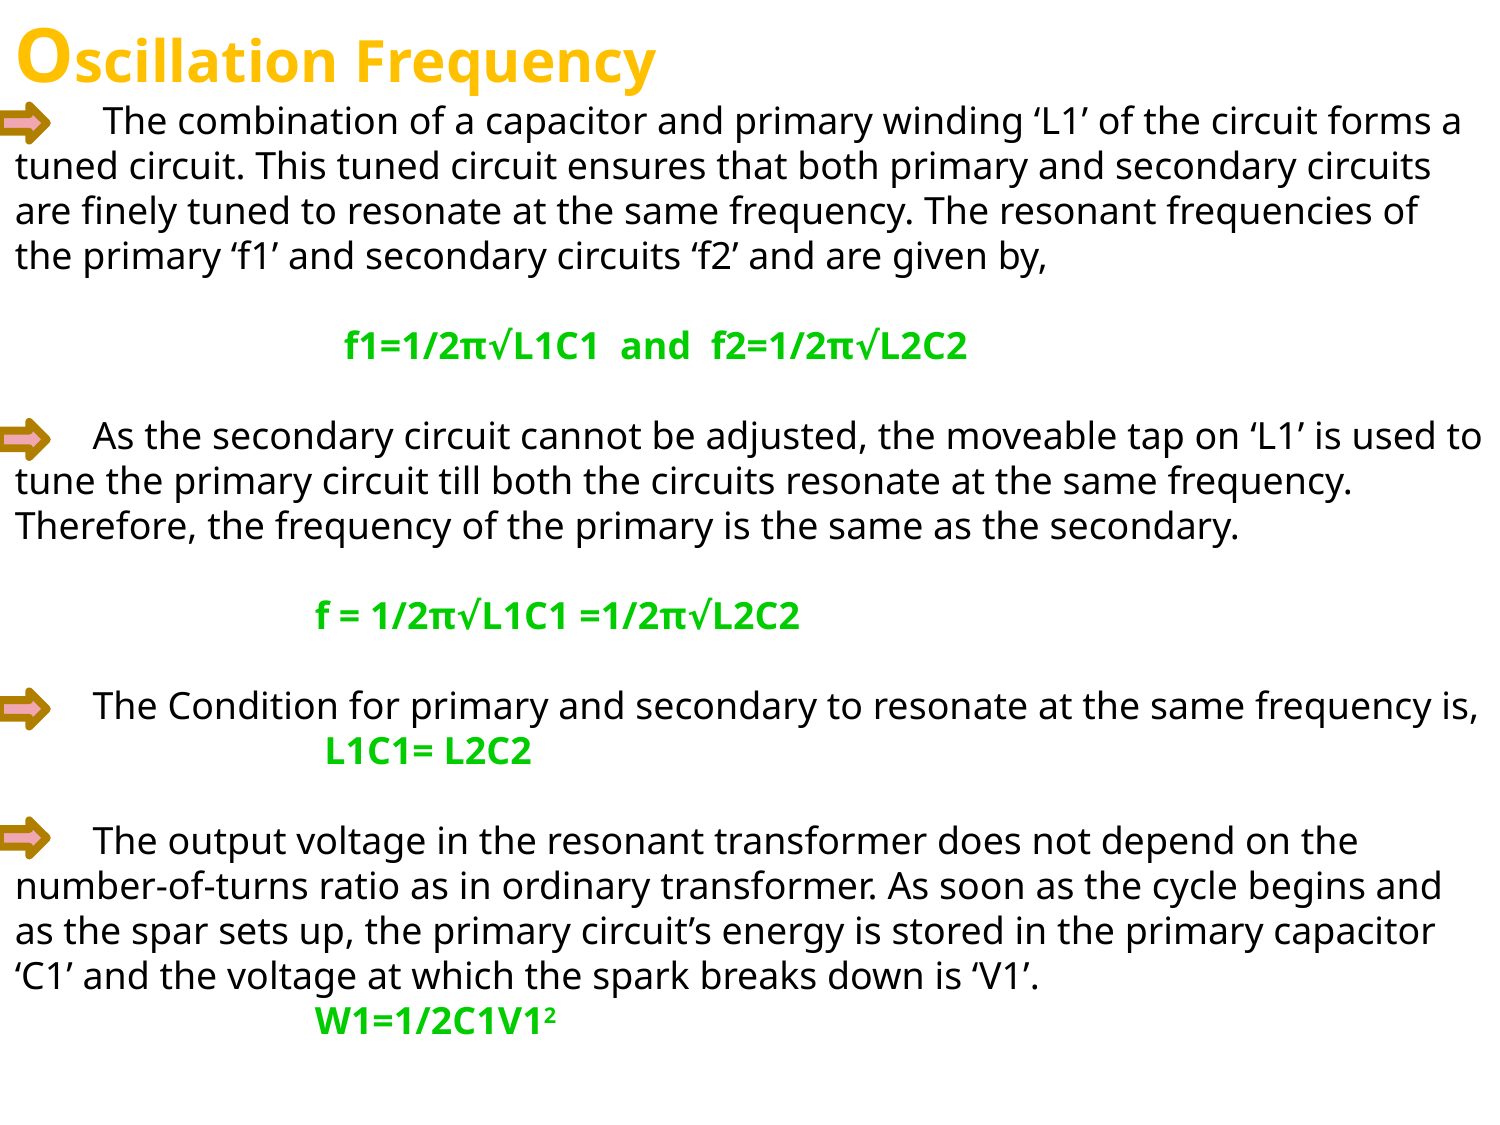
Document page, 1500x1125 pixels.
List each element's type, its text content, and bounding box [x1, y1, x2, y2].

text_box [0, 687, 51, 731]
text_box [0, 418, 51, 461]
text_box Oscillation Frequency The combination of a capacitor and primary winding ‘L1’ of the circuit forms a tuned circuit. This tuned circuit ensures that both primary and secondary circuits are finely tuned to resonate at the same frequency. The resonant frequencies of the primary ‘f1’ and secondary circuits ‘f2’ and are given by, f1=1/2π√L1C1 and f2=1/2π√L2C2 As the secondary circuit cannot be adjusted, the moveable tap on ‘L1’ is used to tune the primary circuit till both the circuits resonate at the same frequency. Therefore, the frequency of the primary is the same as the secondary. f = 1/2π√L1C1 =1/2π√L2C2 The Condition for primary and secondary to resonate at the same frequency is, L1C1= L2C2 The output voltage in the resonant transformer does not depend on the number-of-turns ratio as in ordinary transformer. As soon as the cycle begins and as the spar sets up, the primary circuit’s energy is stored in the primary capacitor ‘C1’ and the voltage at which the spark breaks down is ‘V1’. W1=1/2C1V12 [0, 0, 1500, 1050]
text_box [0, 101, 51, 145]
text_box [0, 816, 51, 860]
